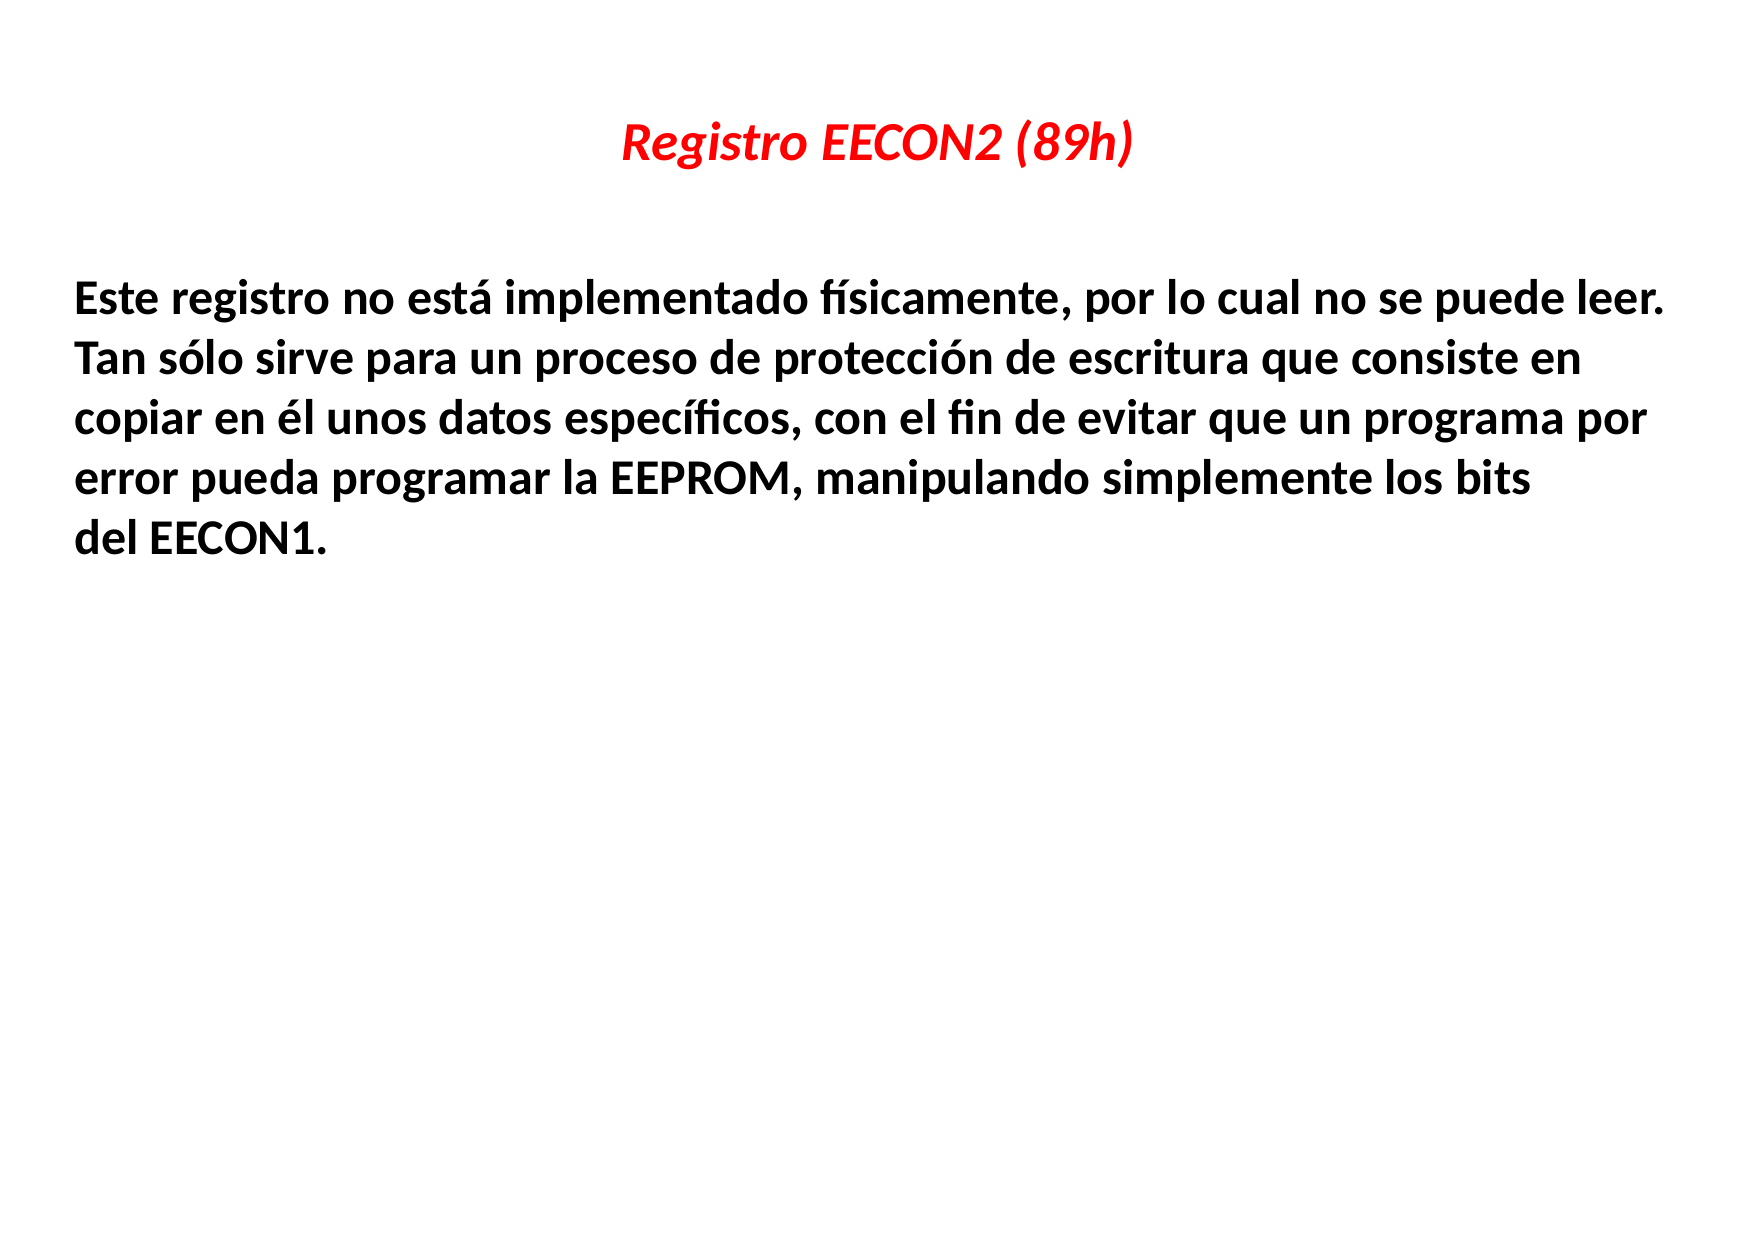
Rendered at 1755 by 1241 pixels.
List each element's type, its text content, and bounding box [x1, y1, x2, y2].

text_box Este registro no está implementado físicamente, por lo cual no se puede leer. Tan sólo sirve para un proceso de protección de escritura que consiste en copiar en él unos datos específicos, con el fin de evitar que un programa por error pueda programar la EEPROM, manipulando simplemente los bits del EECON1. [59, 257, 1694, 573]
title Registro EECON2 (89h) [52, 45, 1705, 233]
